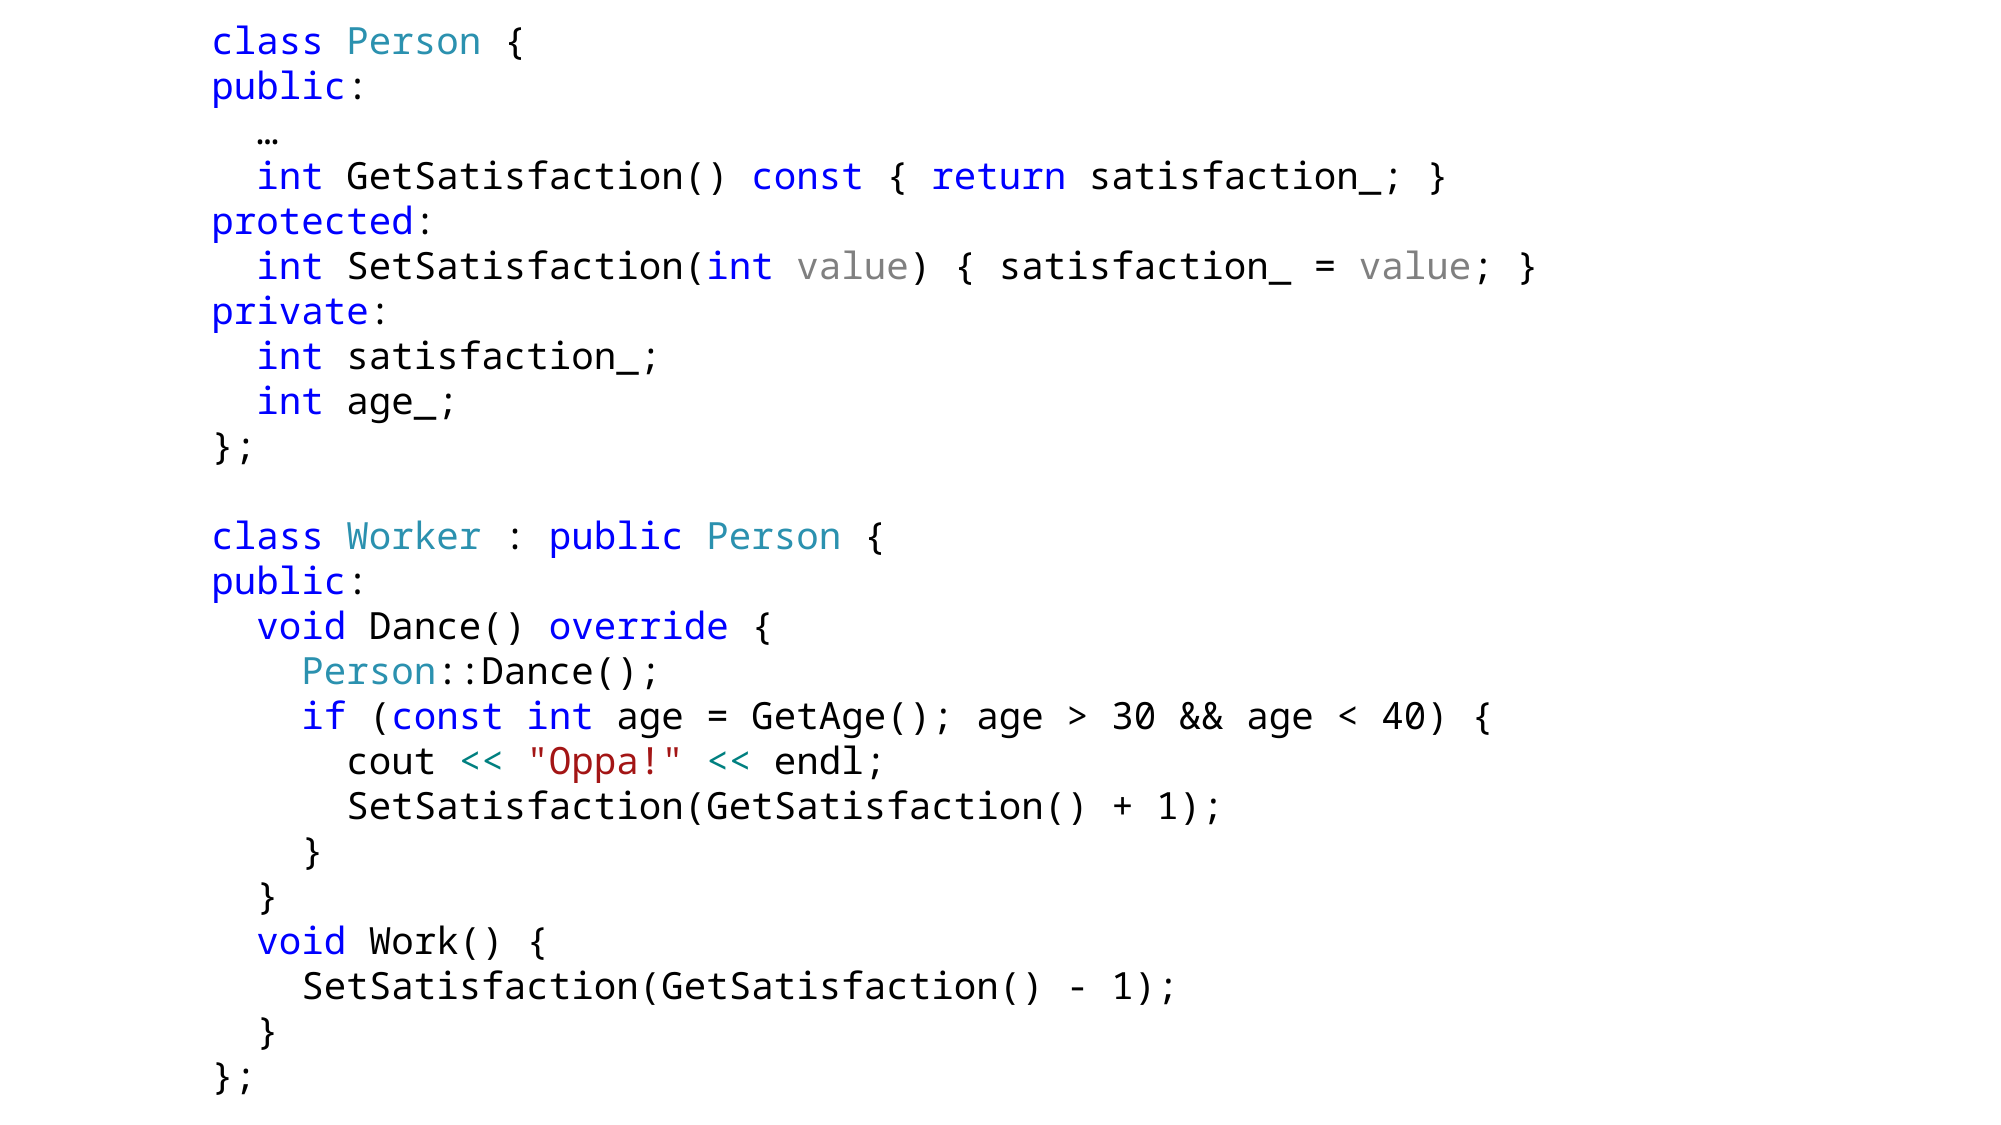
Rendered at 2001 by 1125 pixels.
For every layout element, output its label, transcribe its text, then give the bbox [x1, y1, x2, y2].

text_box class Person { public: … int GetSatisfaction() const { return satisfaction_; } protected: int SetSatisfaction(int value) { satisfaction_ = value; } private: int satisfaction_; int age_; }; class Worker : public Person { public: void Dance() override { Person::Dance(); if (const int age = GetAge(); age > 30 && age < 40) { cout << "Oppa!" << endl; SetSatisfaction(GetSatisfaction() + 1); } } void Work() { SetSatisfaction(GetSatisfaction() - 1); } }; [196, 9, 1622, 1105]
